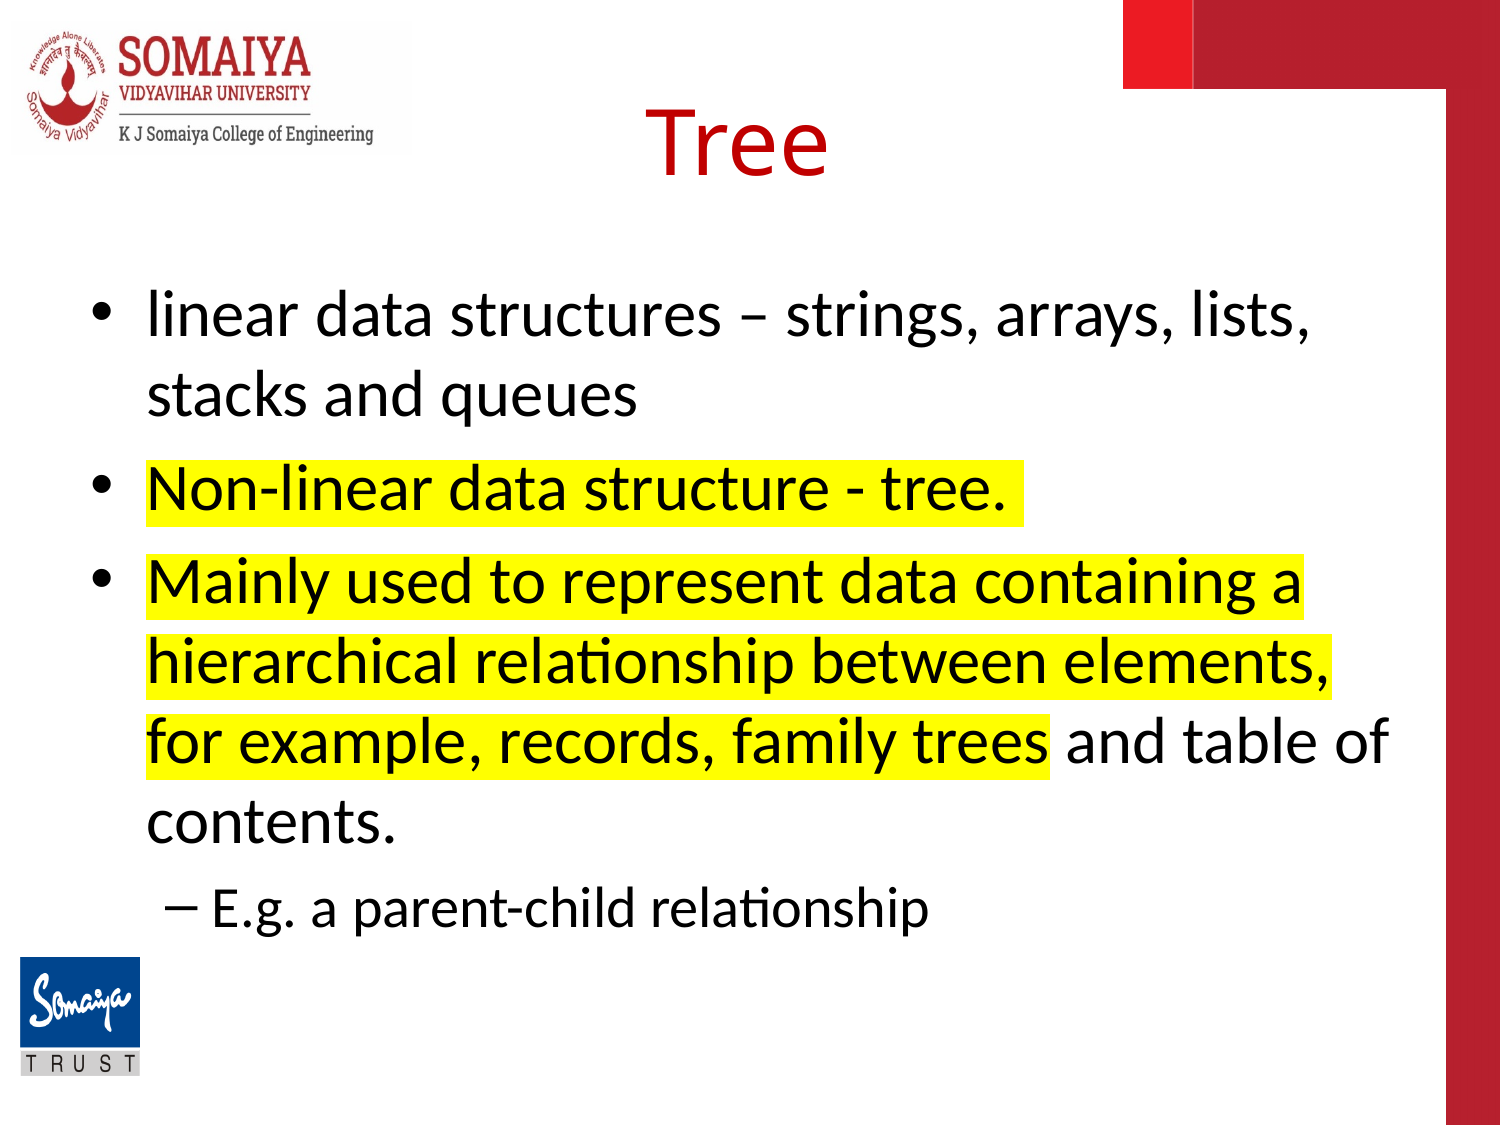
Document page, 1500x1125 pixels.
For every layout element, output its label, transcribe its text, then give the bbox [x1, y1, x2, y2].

picture [1123, 0, 1500, 1125]
title Tree [75, 45, 1425, 233]
list linear data structures – strings, arrays, lists, stacks and queues Non-linear data structure - tree. Mainly used to represent data containing a hierarchical relationship between elements, for example, records, family trees and table of contents. E.g. a parent-child relationship [75, 262, 1425, 1005]
picture [20, 956, 140, 1076]
picture [11, 21, 412, 156]
